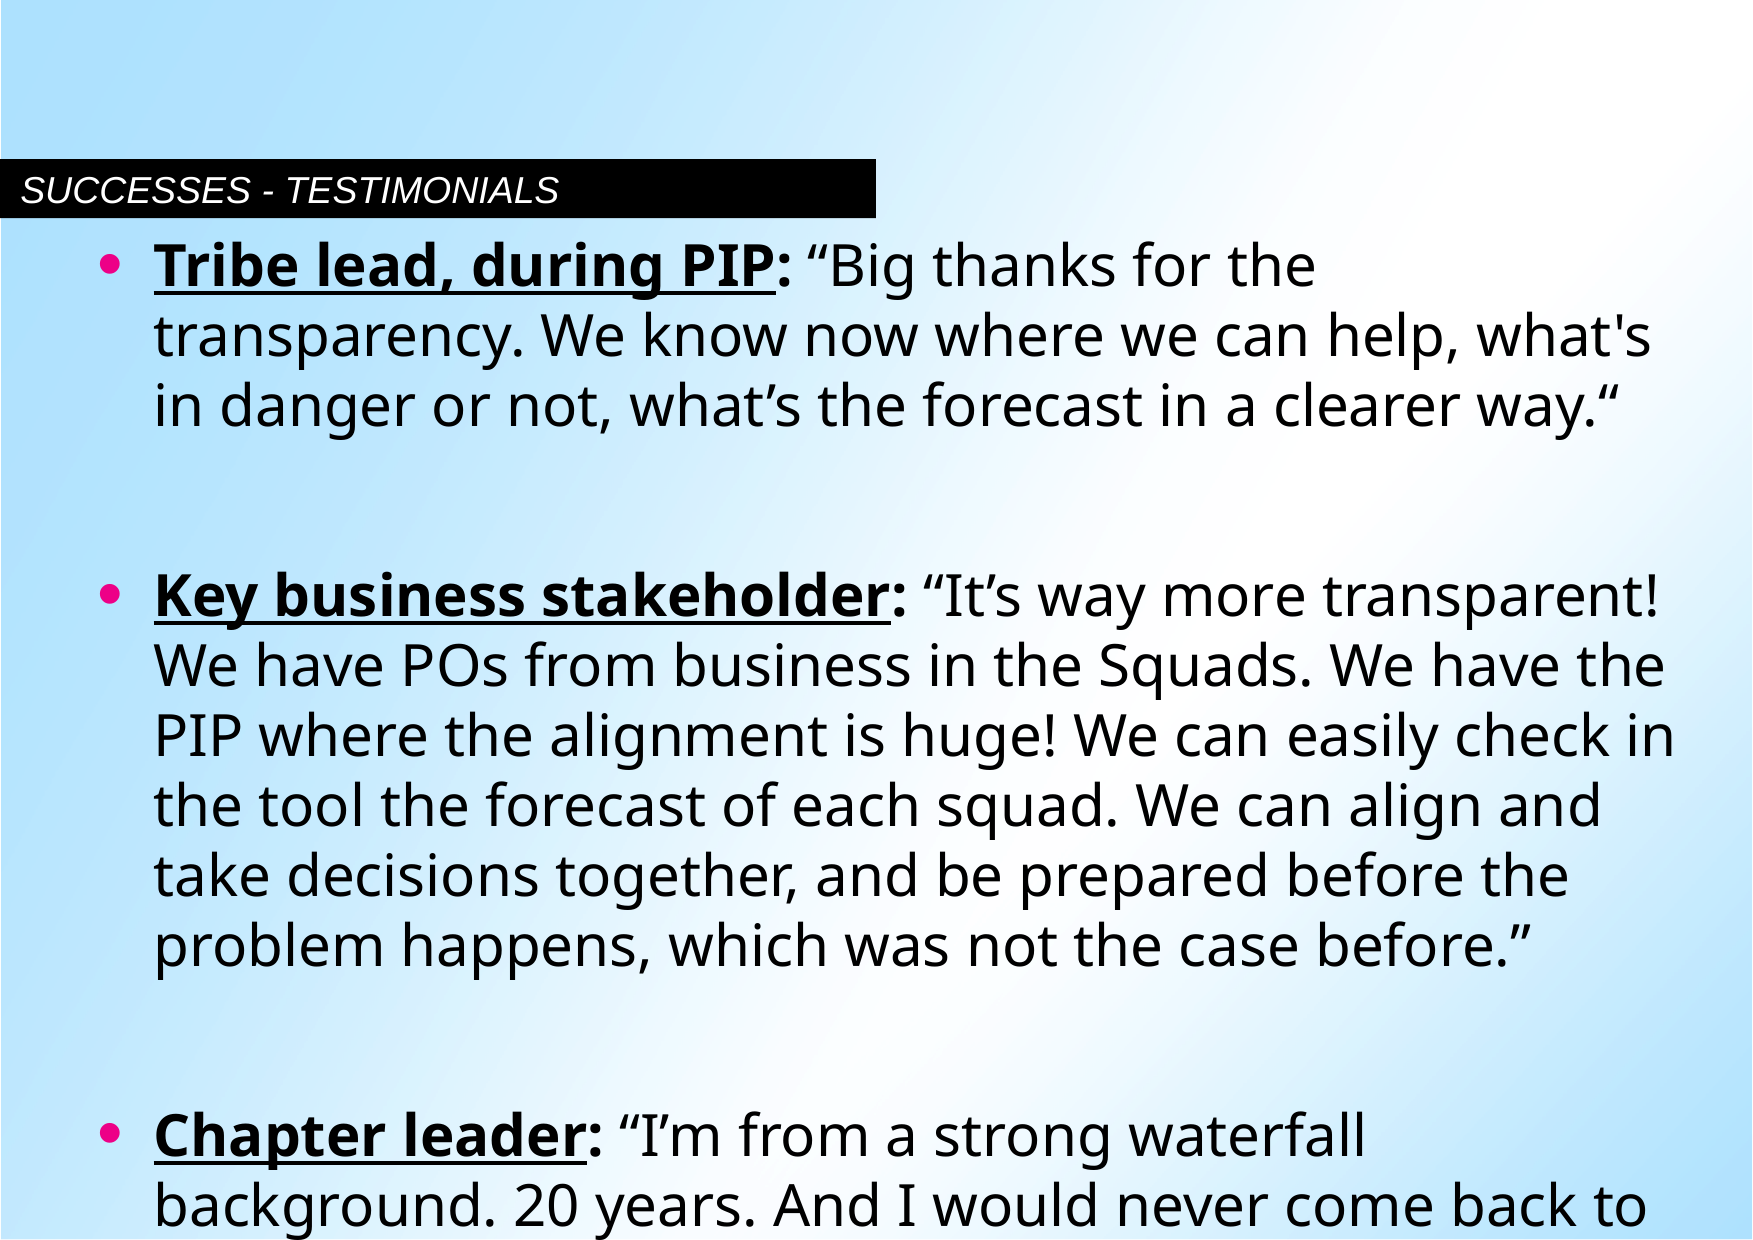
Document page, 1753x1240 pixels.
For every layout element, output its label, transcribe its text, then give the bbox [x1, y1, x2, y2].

title Successes - Testimonials [0, 159, 876, 219]
list Tribe lead, during PIP: “Big thanks for the transparency. We know now where we can help, what's in danger or not, what’s the forecast in a clearer way.“ Key business stakeholder: “It’s way more transparent! We have POs from business in the Squads. We have the PIP where the alignment is huge! We can easily check in the tool the forecast of each squad. We can align and take decisions together, and be prepared before the problem happens, which was not the case before.” Chapter leader: “I’m from a strong waterfall background. 20 years. And I would never come back to the old ways.” [88, 219, 1703, 1093]
picture [0, 0, 1753, 1240]
